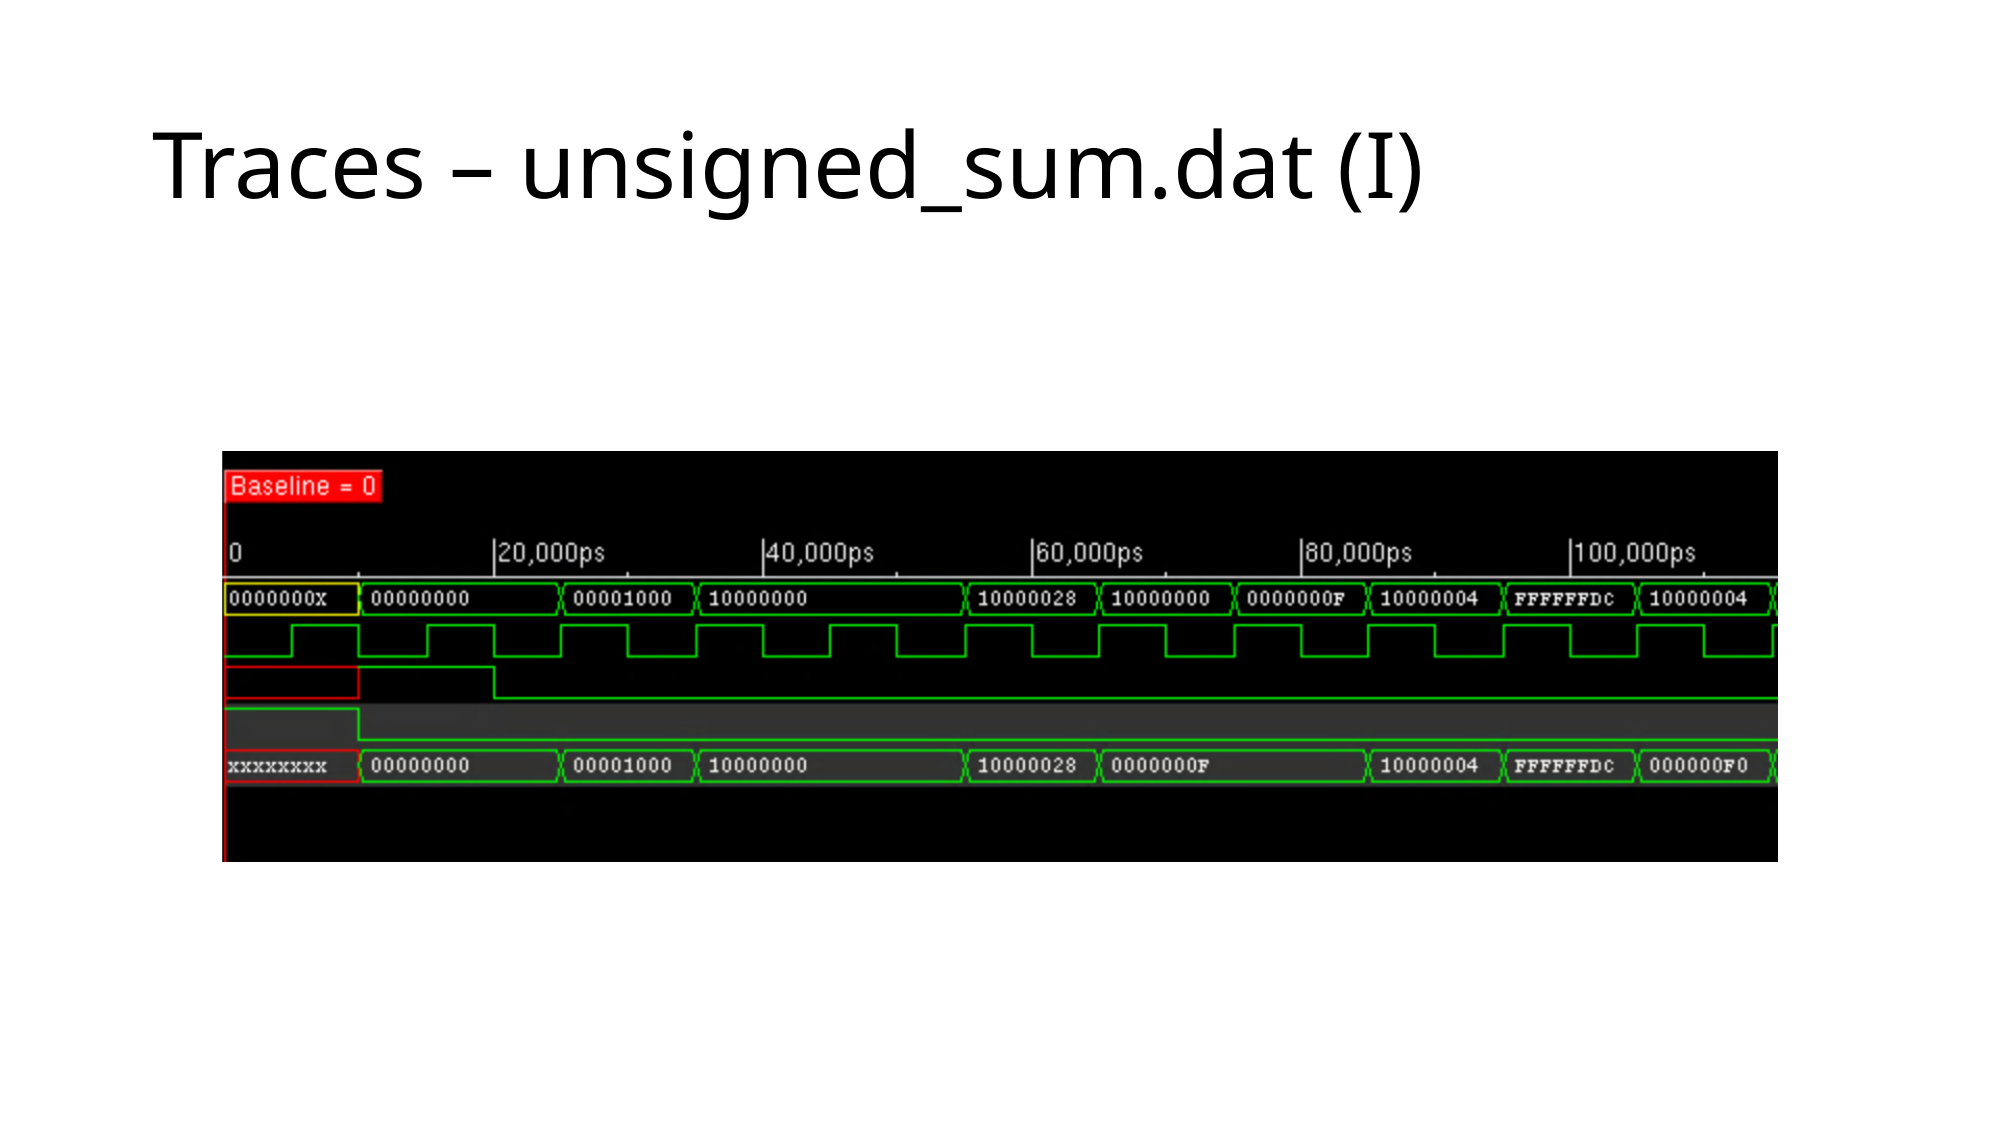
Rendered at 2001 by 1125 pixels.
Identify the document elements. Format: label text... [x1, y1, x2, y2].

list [222, 451, 1778, 862]
title Traces – unsigned_sum.dat (I) [137, 59, 1863, 278]
